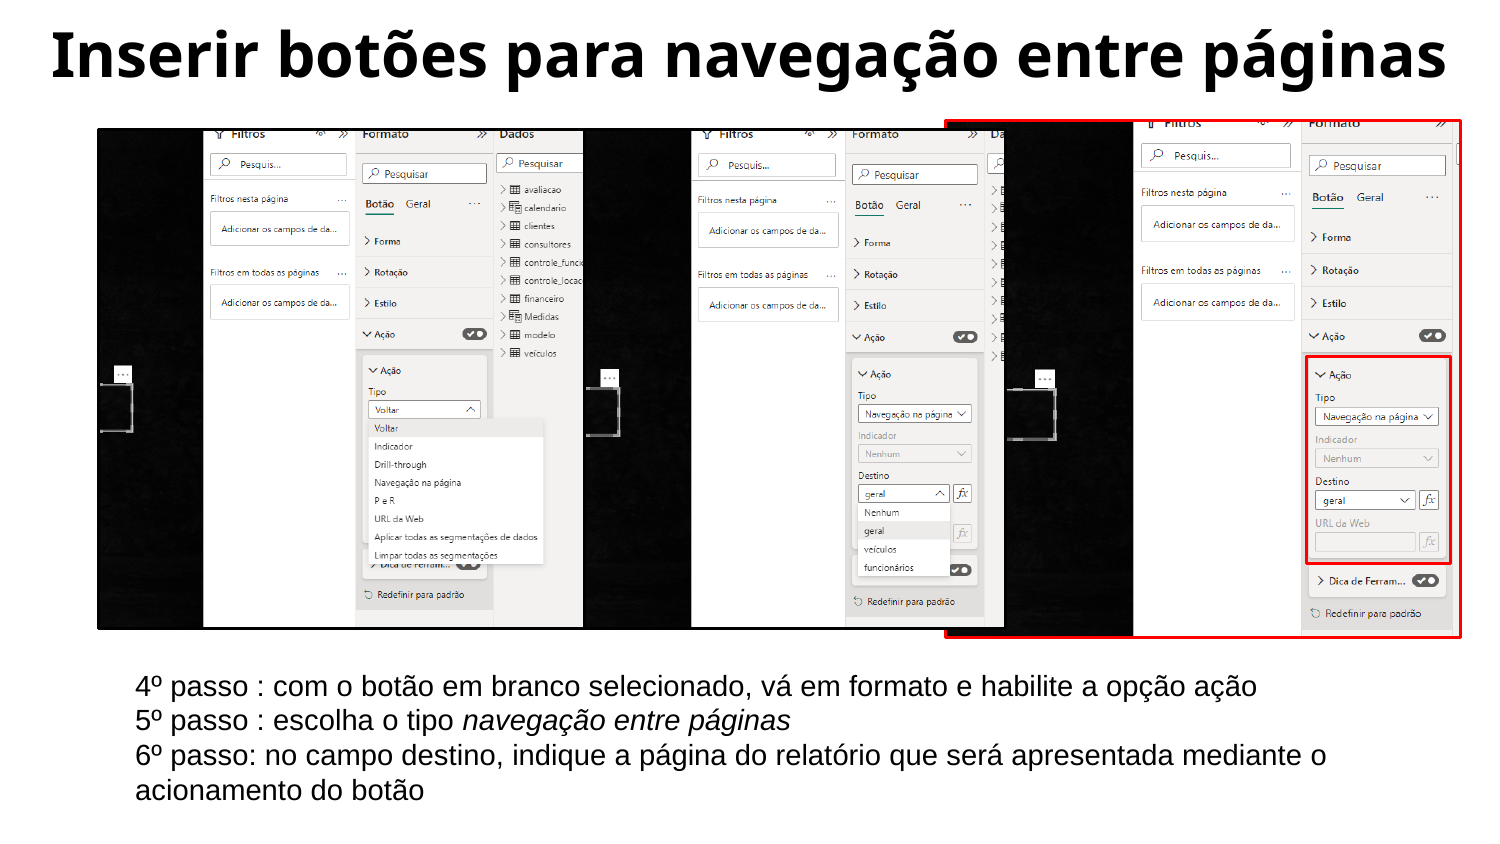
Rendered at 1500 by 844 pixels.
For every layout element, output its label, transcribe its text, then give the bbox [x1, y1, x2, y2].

picture [99, 122, 1459, 636]
text_box 4º passo : com o botão em branco selecionado, vá em formato e habilite a opção ação 5º passo : escolha o tipo navegação entre páginas 6º passo: no campo destino, indique a página do relatório que será apresentada mediante o acionamento do botão [120, 651, 1432, 844]
text_box Inserir botões para navegação entre páginas [0, 0, 1500, 105]
